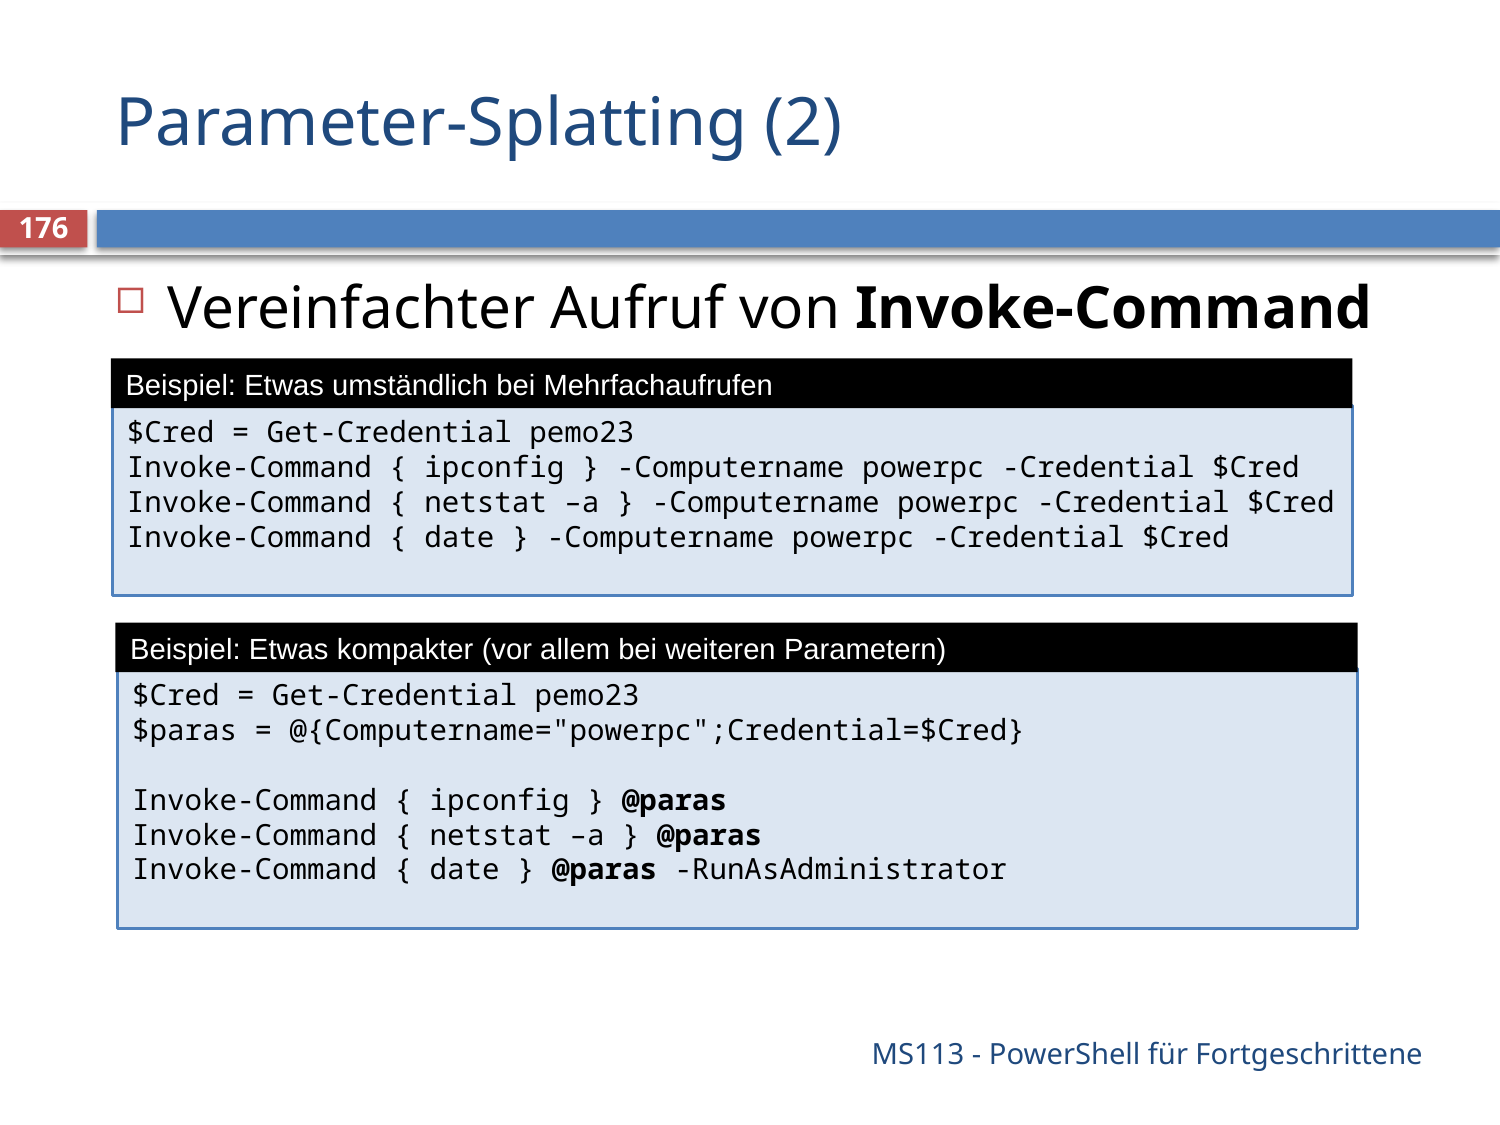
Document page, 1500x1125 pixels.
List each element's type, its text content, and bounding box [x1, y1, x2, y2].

footer MS113 - PowerShell für Fortgeschrittene [99, 1024, 1438, 1085]
text_box Beispiel: Etwas umständlich bei Mehrfachaufrufen [110, 358, 1353, 409]
list Vereinfachter Aufruf von Invoke-Command [100, 262, 1438, 1000]
text_box Beispiel: Etwas kompakter (vor allem bei weiteren Parametern) [115, 622, 1358, 673]
text_box $Cred = Get-Credential pemo23 Invoke-Command { ipconfig } -Computername powerpc -Credential $Cred Invoke-Command { netstat –a } -Computername powerpc -Credential $Cred Invoke-Command { date } -Computername powerpc -Credential $Cred [112, 409, 1353, 596]
text_box $Cred = Get-Credential pemo23 $paras = @{Computername="powerpc";Credential=$Cred} Invoke-Command { ipconfig } @paras Invoke-Command { netstat –a } @paras Invoke-Command { date } @paras -RunAsAdministrator [117, 673, 1358, 929]
slide_number 176 [0, 208, 88, 249]
title Parameter-Splatting (2) [100, 37, 1438, 200]
